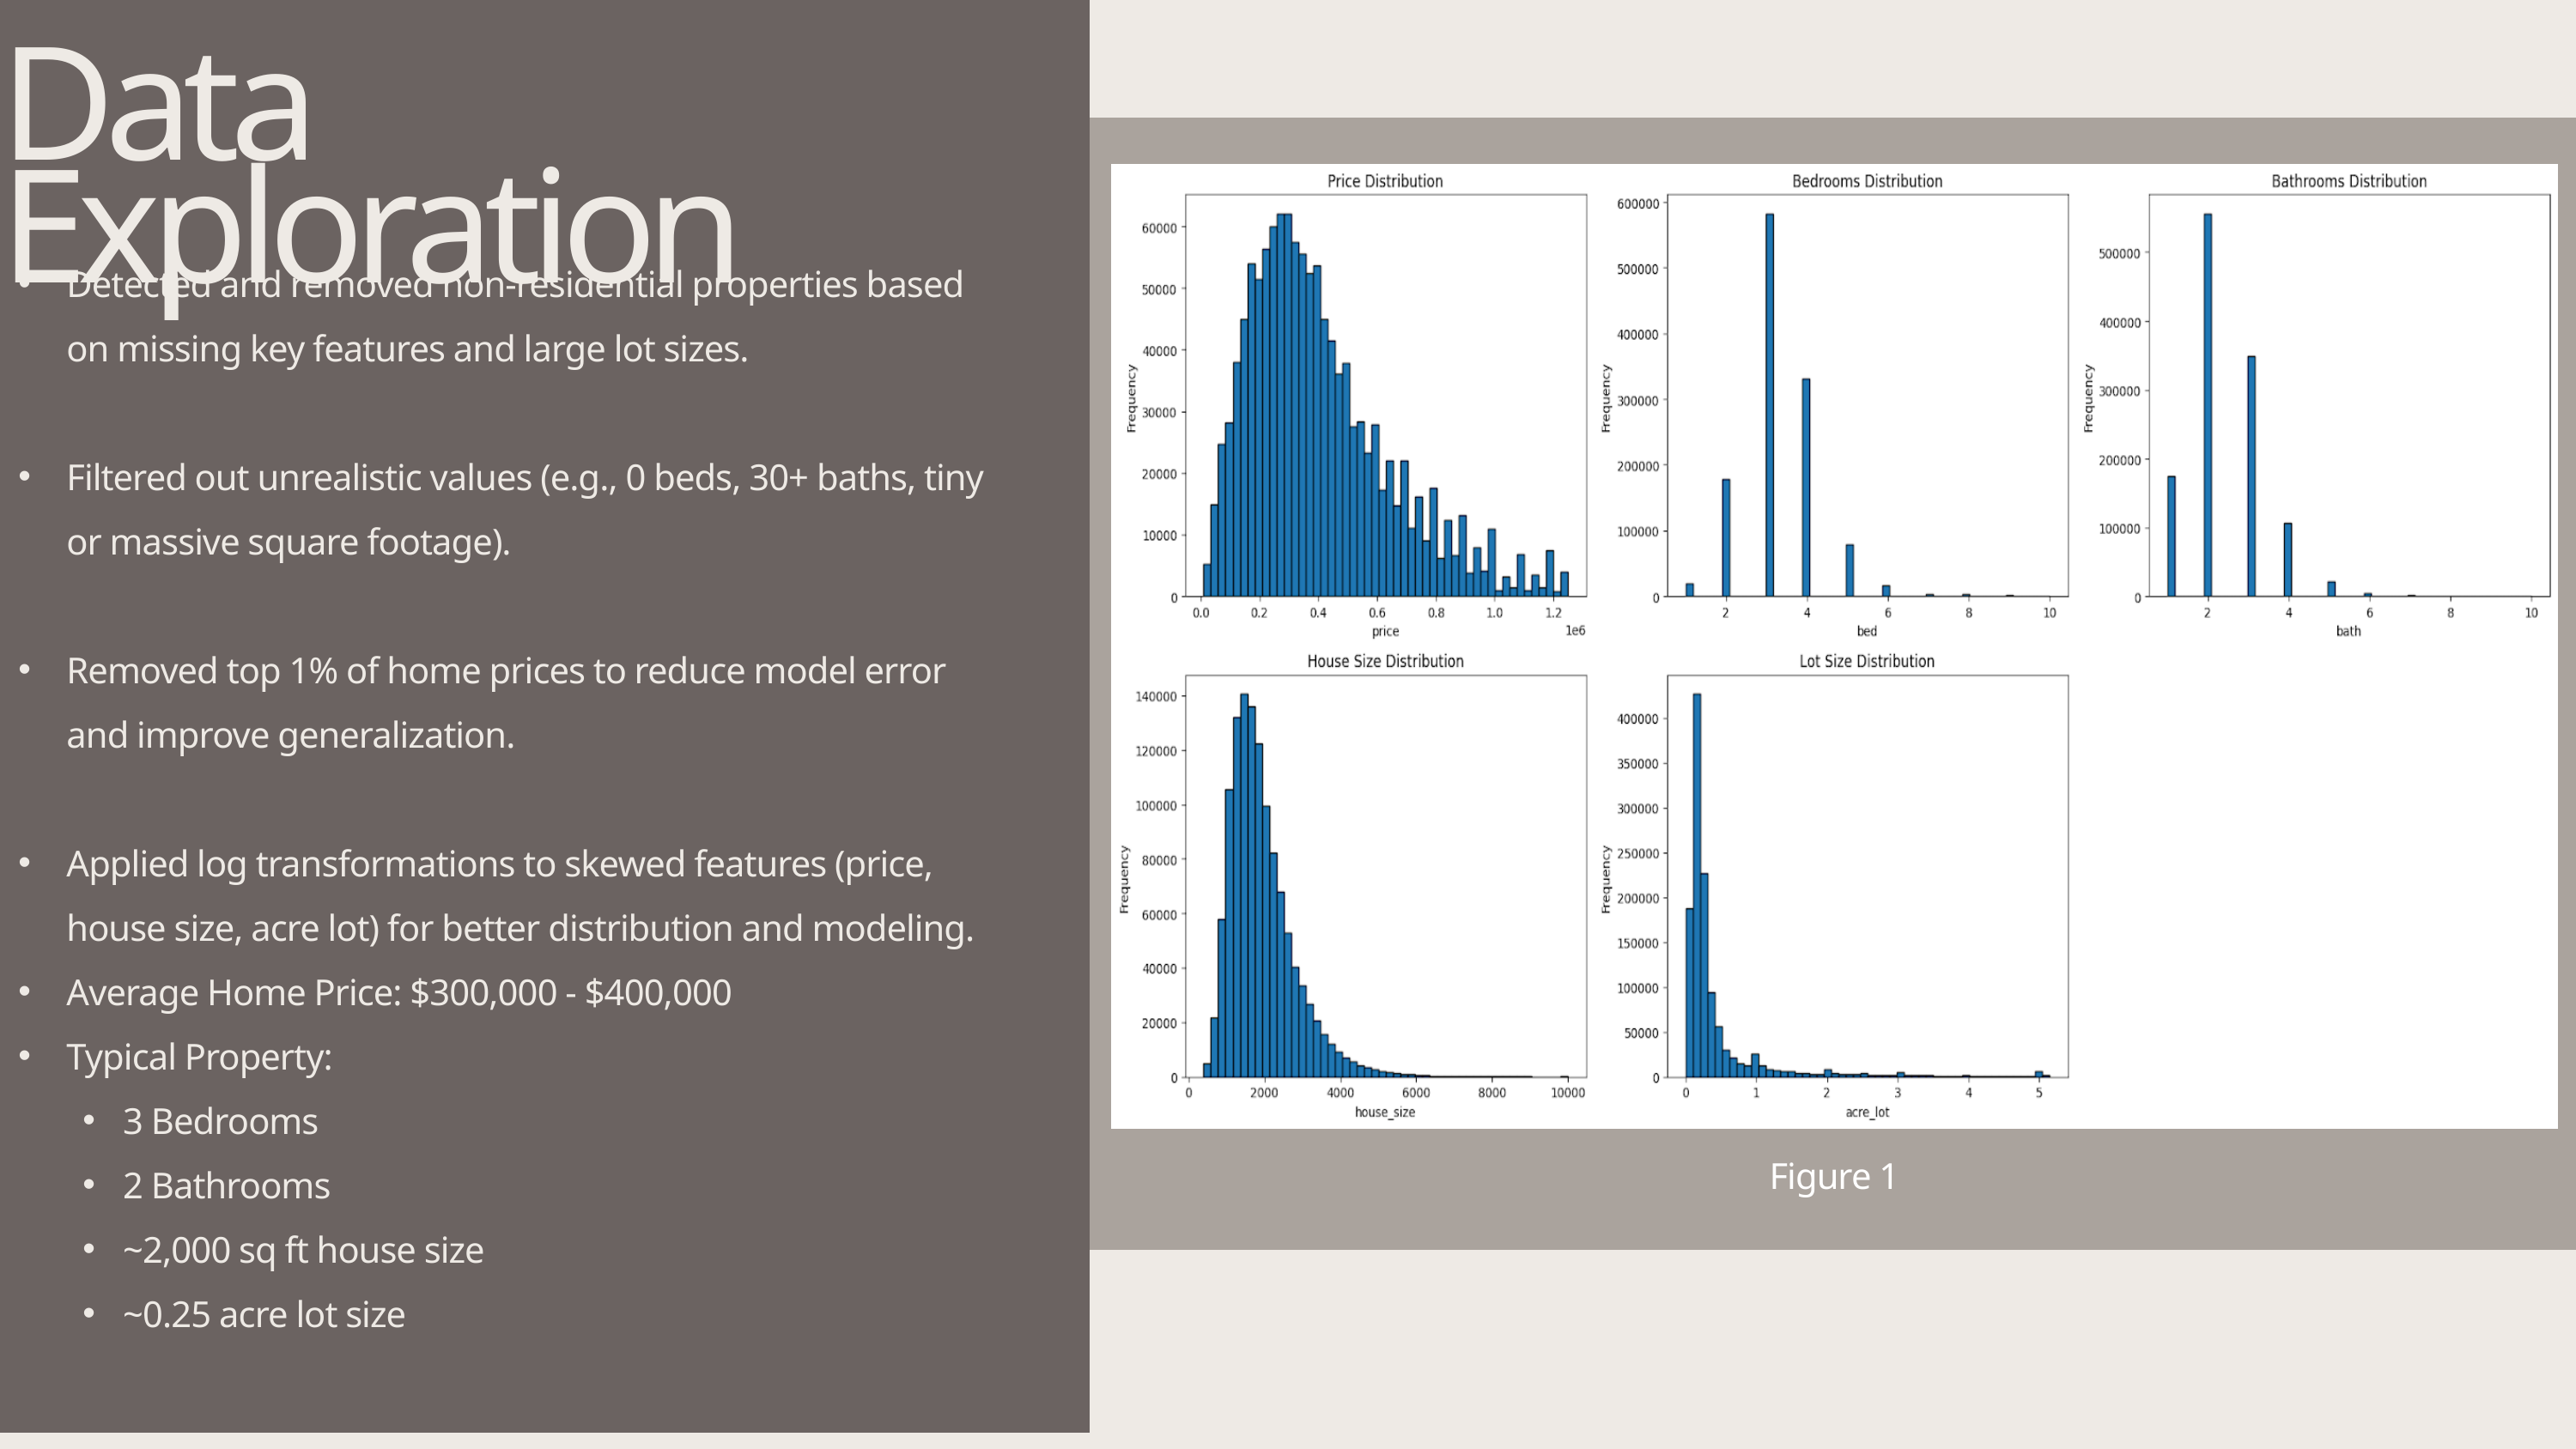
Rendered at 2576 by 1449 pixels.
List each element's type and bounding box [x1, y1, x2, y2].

text_box [1093, 69, 2576, 1251]
text_box [0, 0, 1091, 1433]
picture [1110, 164, 2558, 1129]
